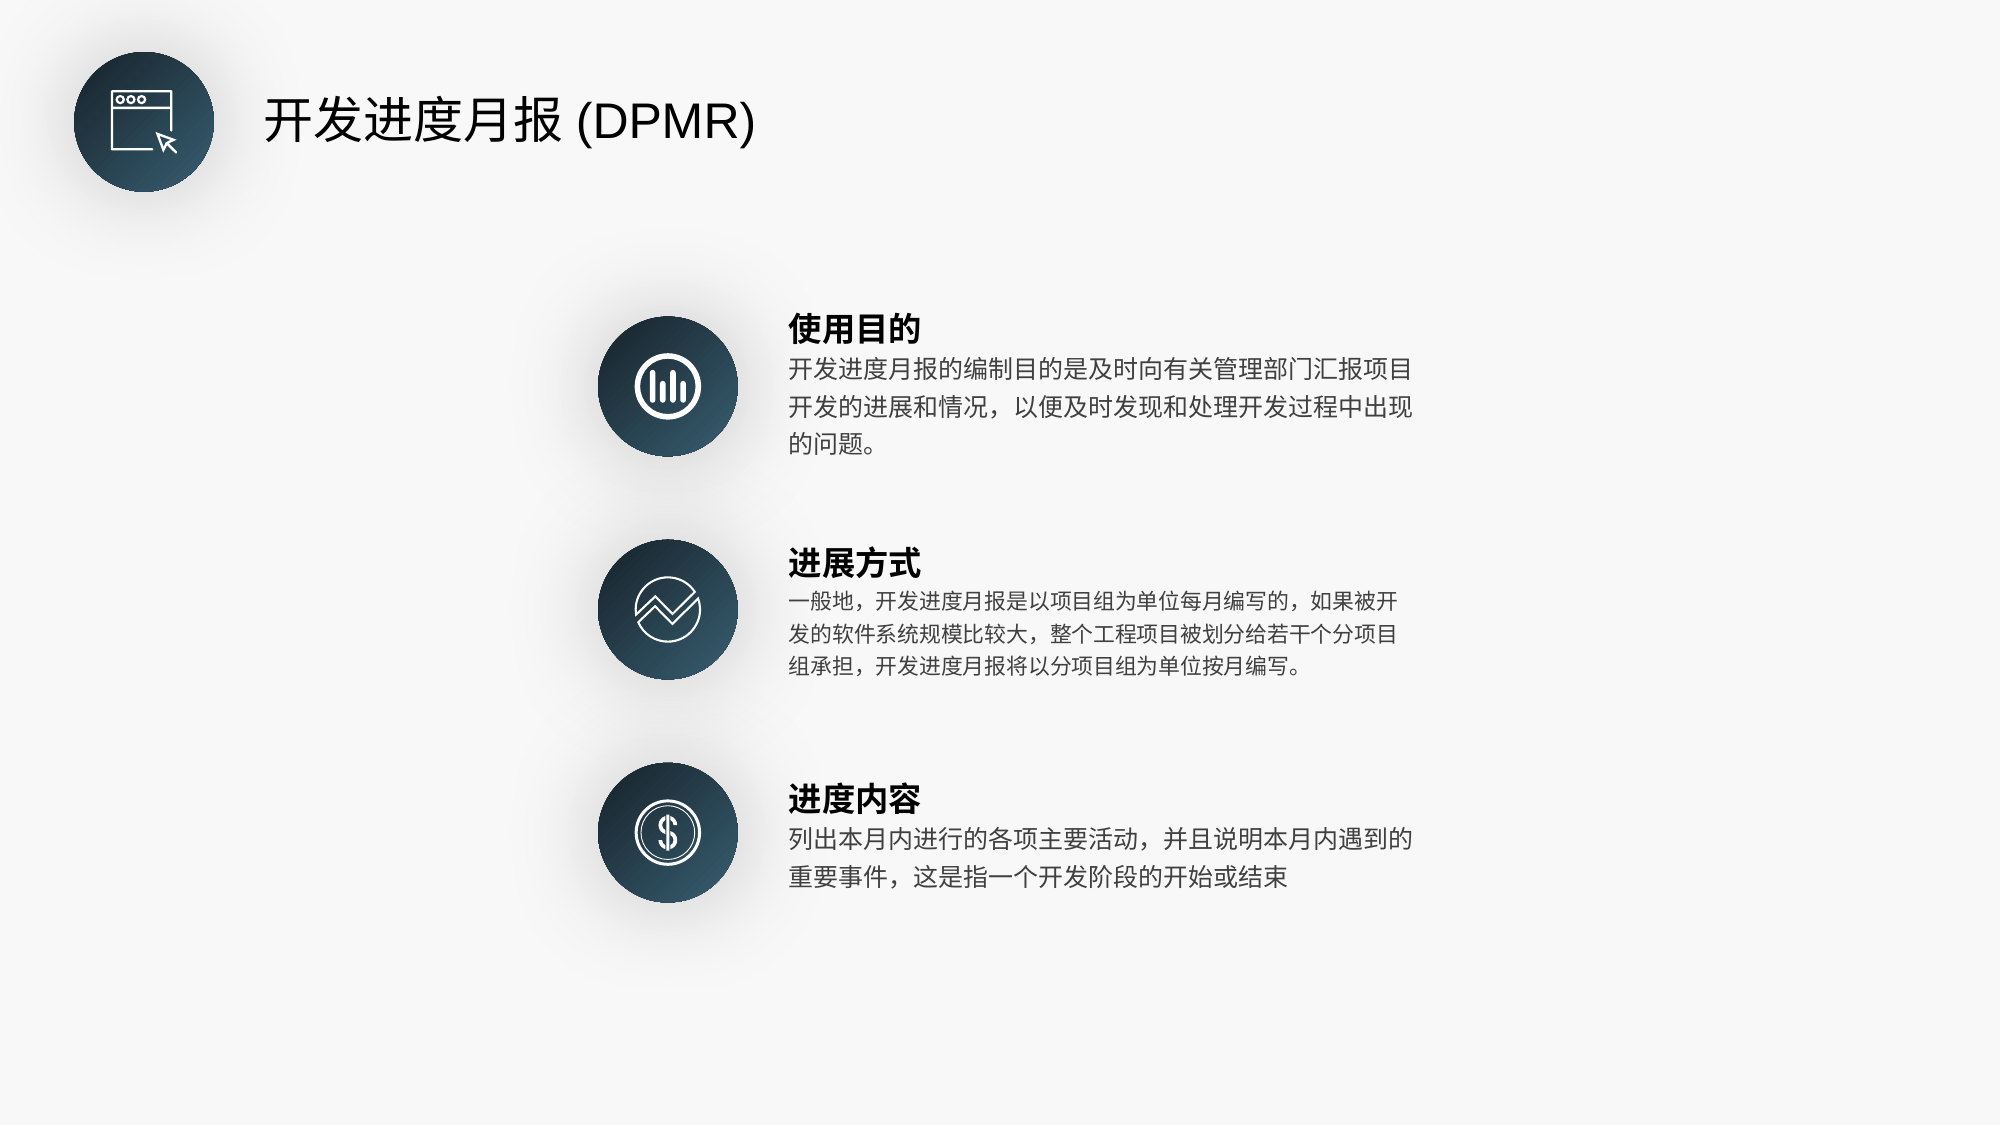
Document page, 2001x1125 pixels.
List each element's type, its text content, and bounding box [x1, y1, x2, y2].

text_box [774, 762, 1432, 900]
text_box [774, 292, 1432, 468]
text_box 开发进度月报(DPMR) [249, 80, 790, 156]
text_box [598, 539, 738, 680]
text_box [74, 51, 214, 192]
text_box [774, 527, 1432, 688]
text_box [598, 762, 738, 903]
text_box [598, 316, 738, 457]
